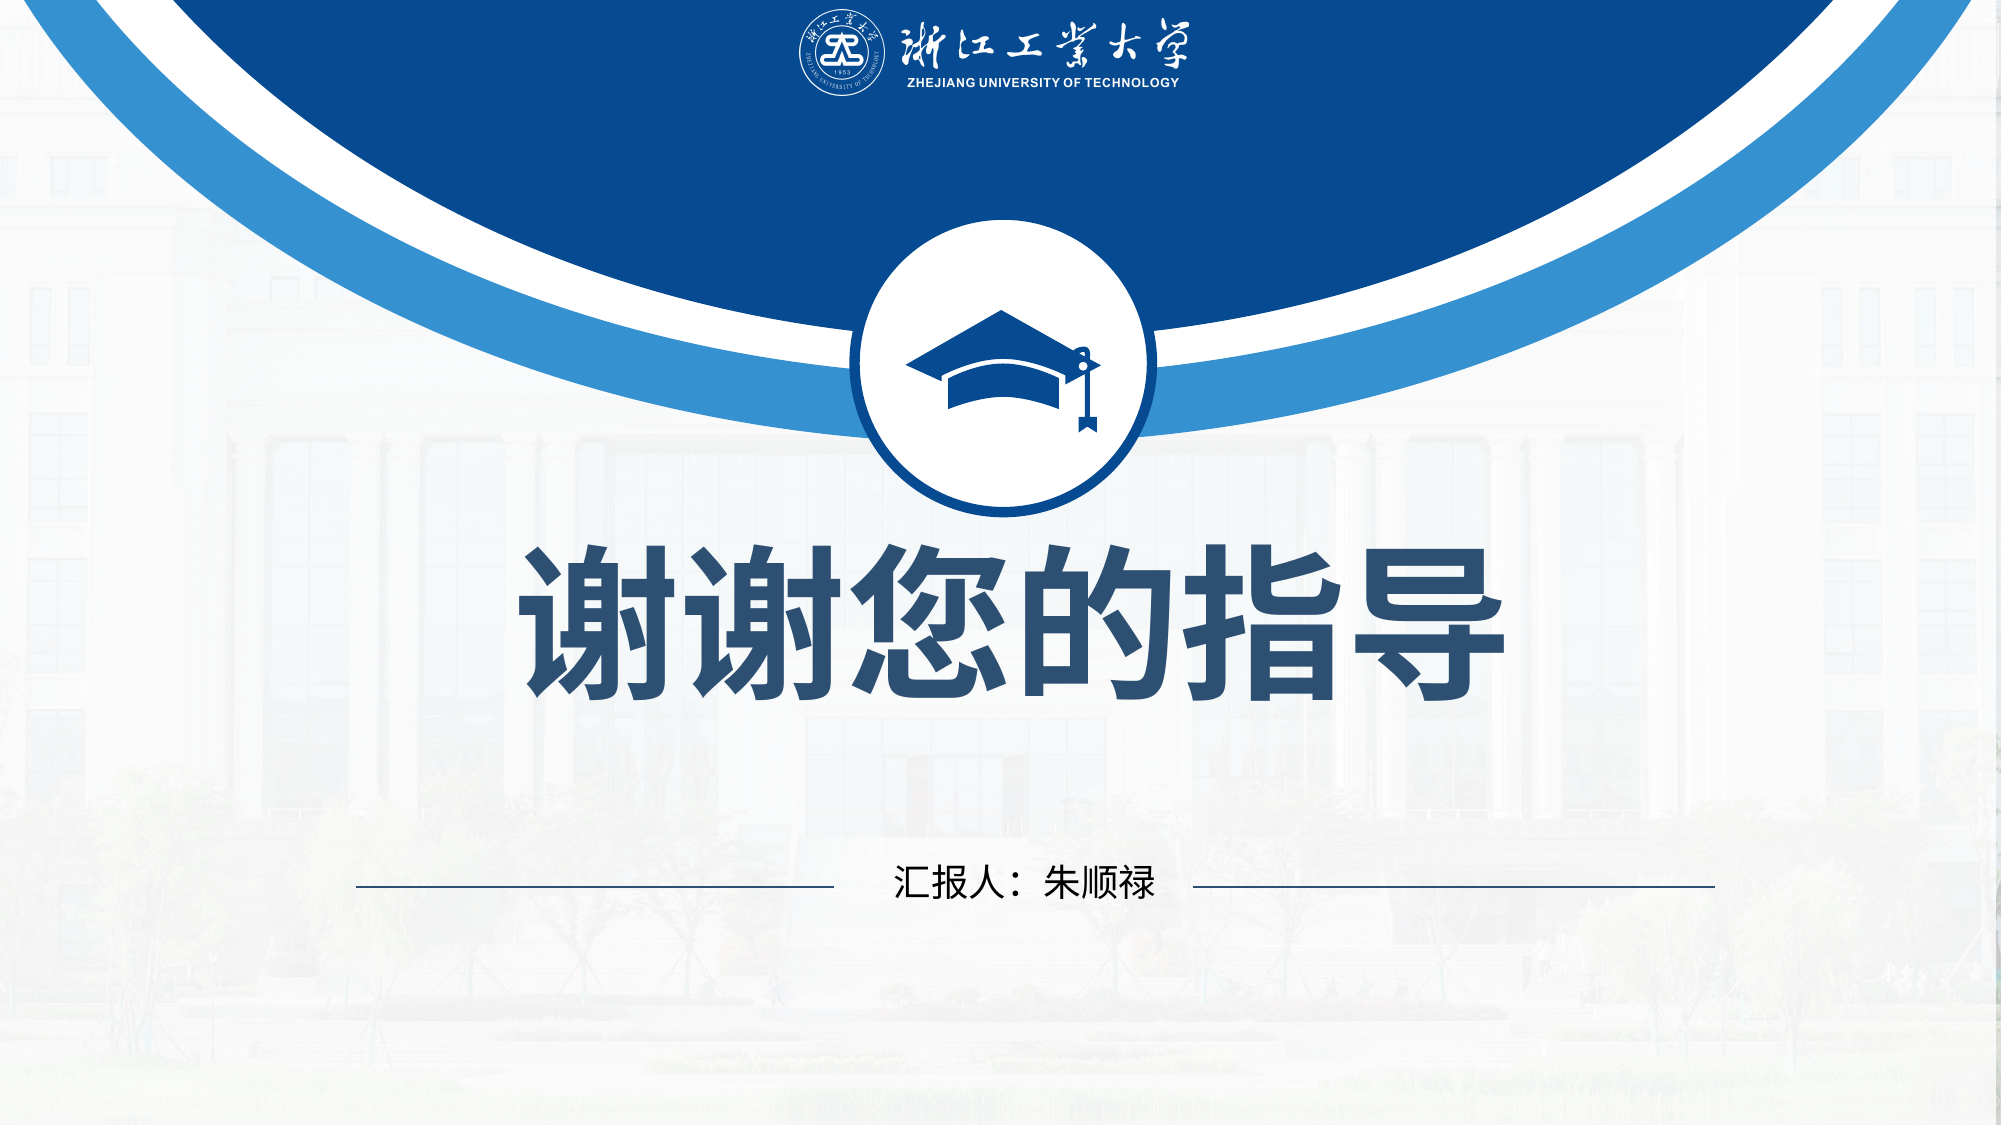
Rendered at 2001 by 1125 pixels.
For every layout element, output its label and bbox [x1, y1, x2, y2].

text_box [854, 214, 1152, 513]
text_box [355, 851, 1715, 913]
picture [0, 0, 2000, 1125]
